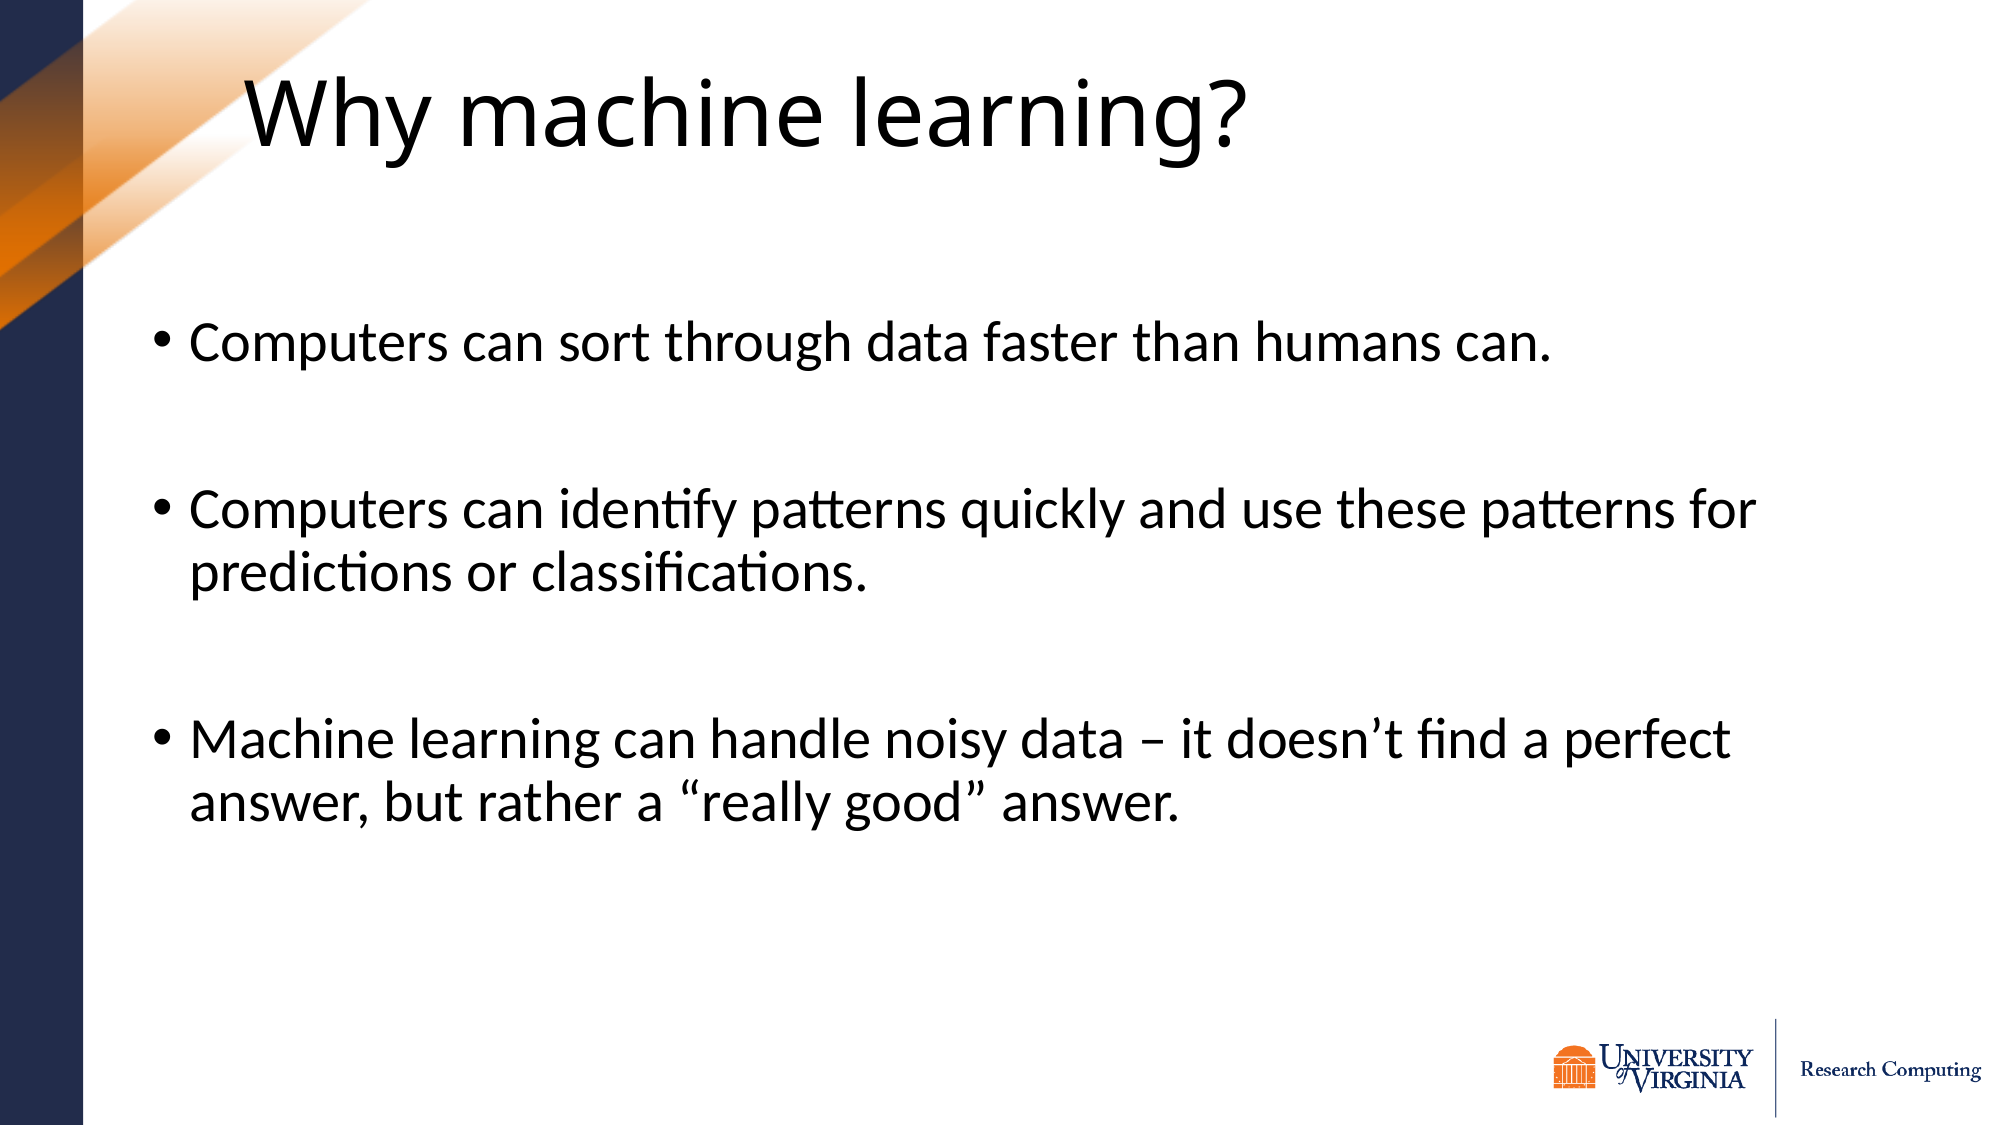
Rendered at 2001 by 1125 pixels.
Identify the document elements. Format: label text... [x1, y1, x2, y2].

picture [1543, 1010, 1995, 1124]
list Computers can sort through data faster than humans can. Computers can identify patterns quickly and use these patterns for predictions or classifications. Machine learning can handle noisy data – it doesn’t find a perfect answer, but rather a “really good” answer. [137, 303, 1863, 1050]
title Why machine learning? [229, 59, 1805, 278]
picture [0, 0, 378, 338]
